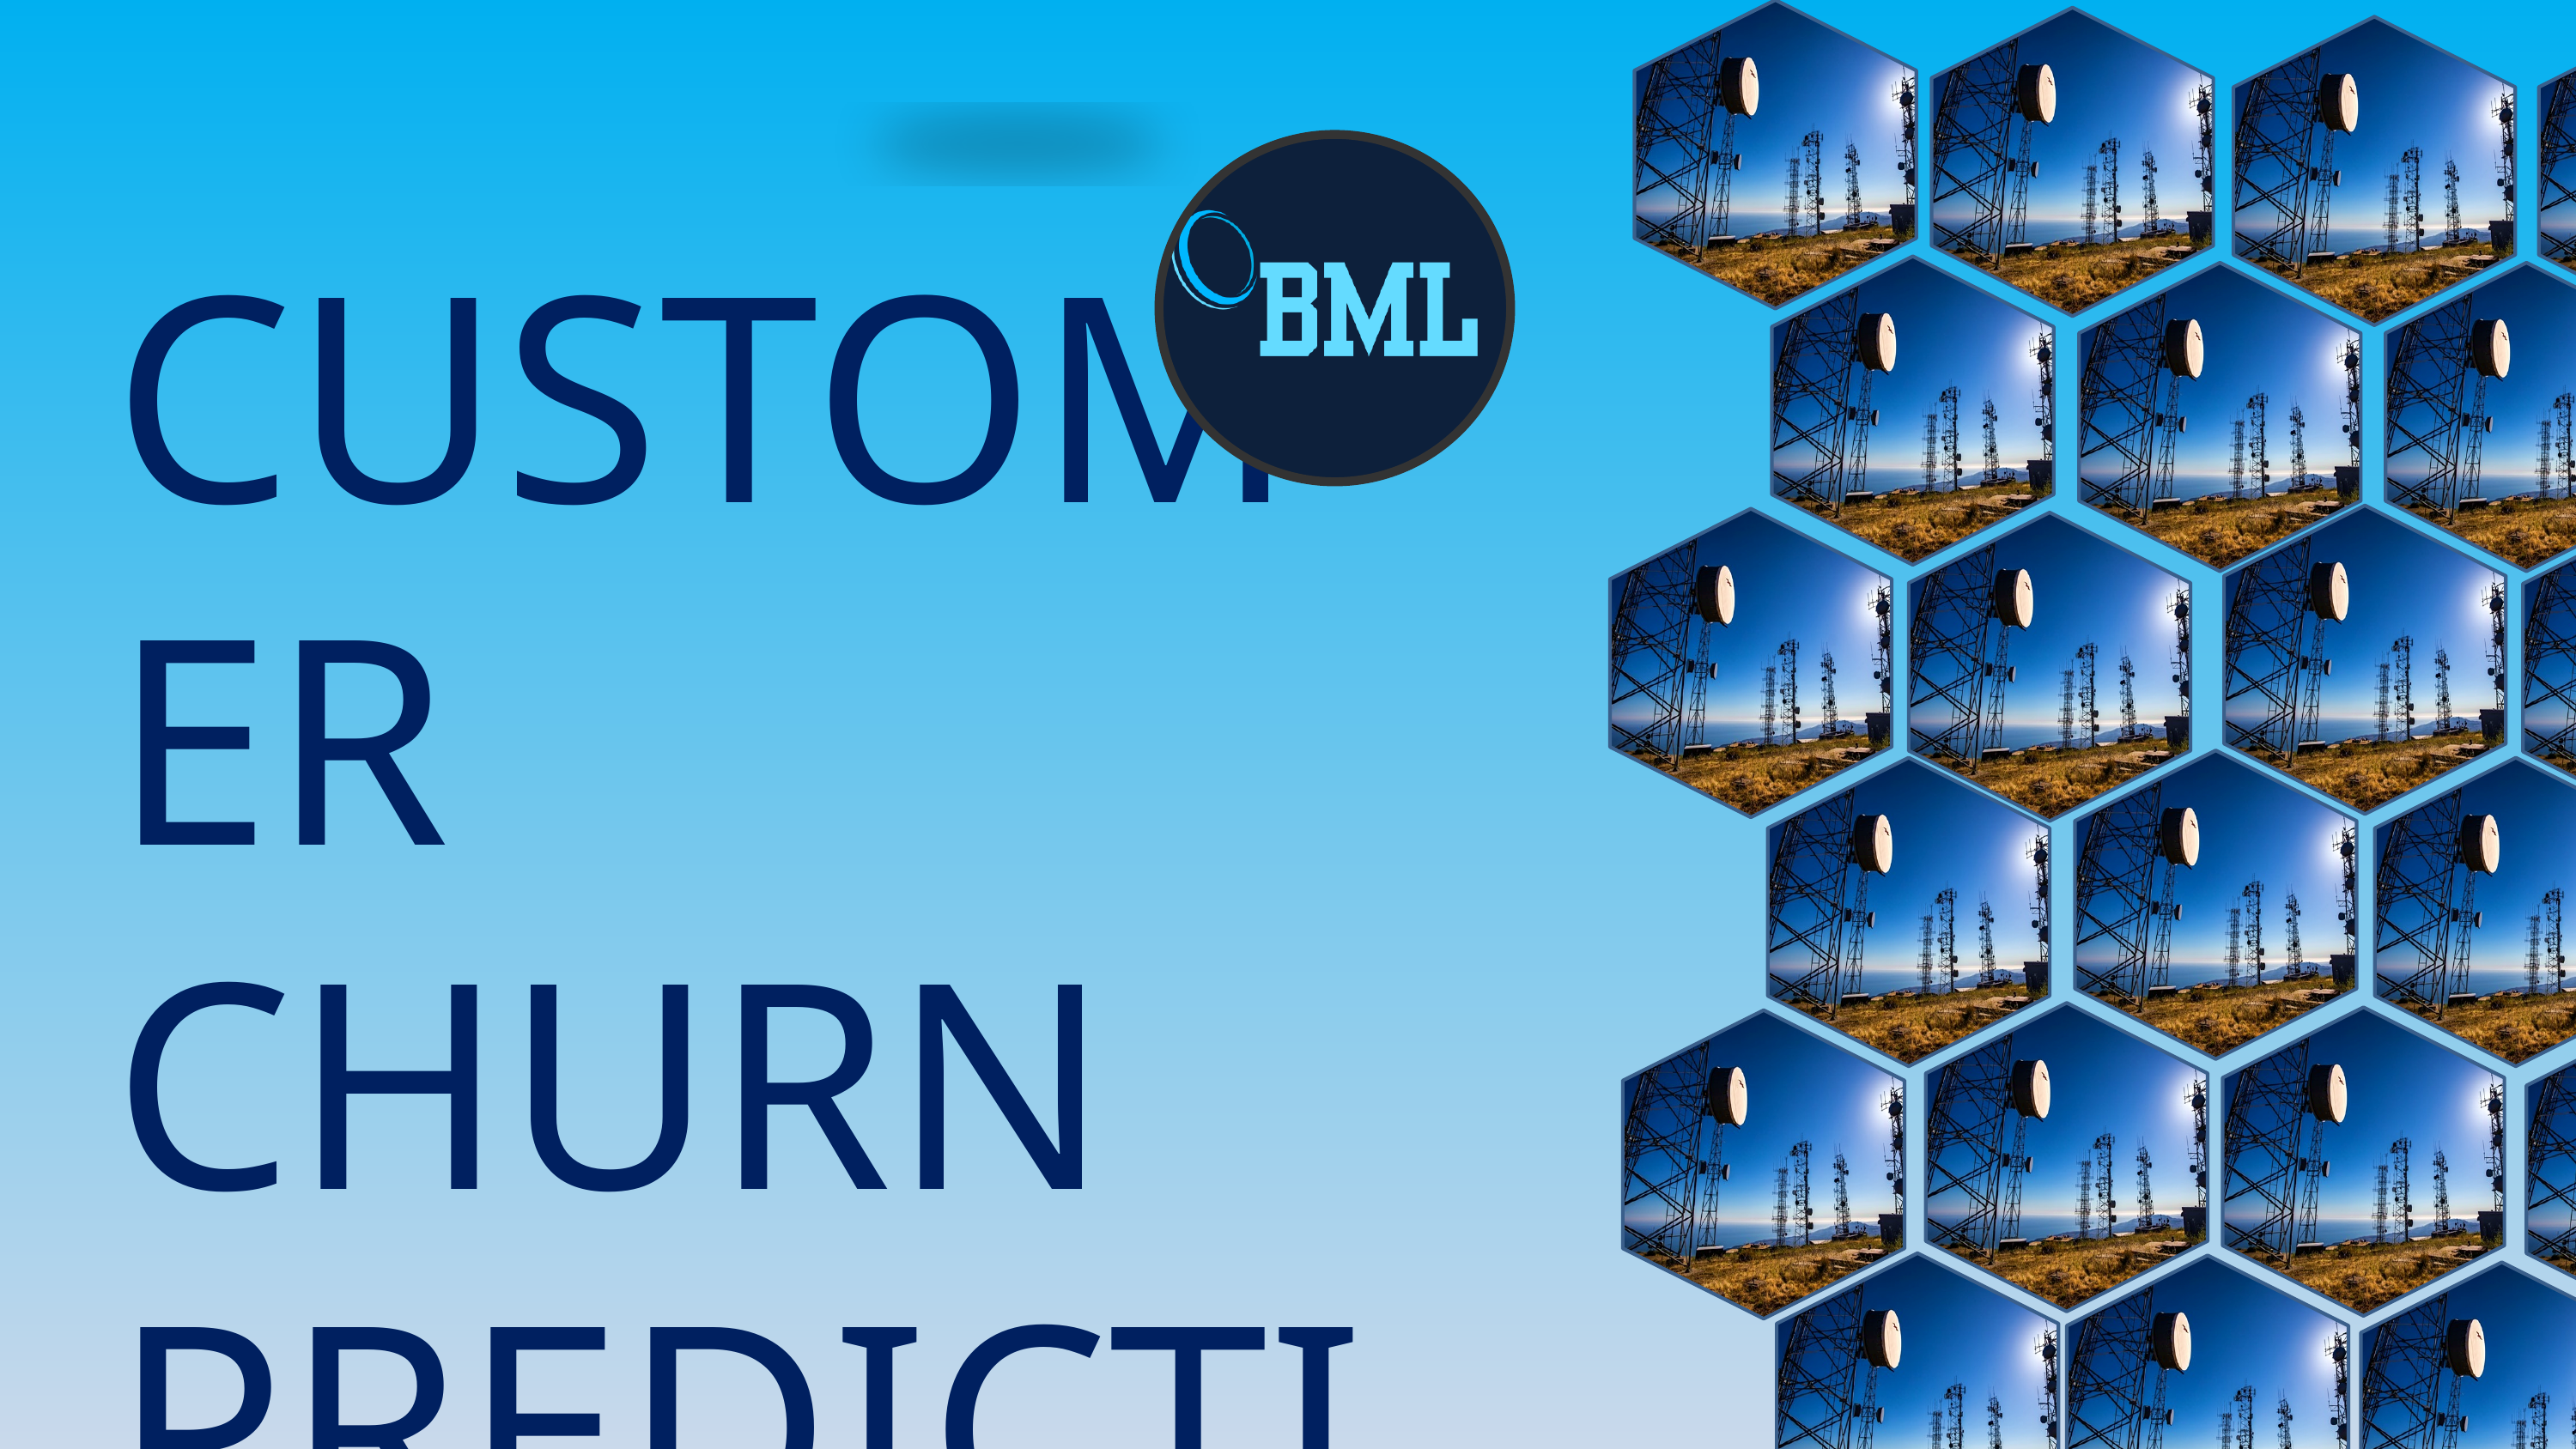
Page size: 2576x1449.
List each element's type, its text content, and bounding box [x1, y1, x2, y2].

picture [1158, 134, 1511, 482]
text_box CUSTOMER CHURN PREDICTION [100, 209, 1458, 1449]
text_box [1609, 0, 2576, 1449]
